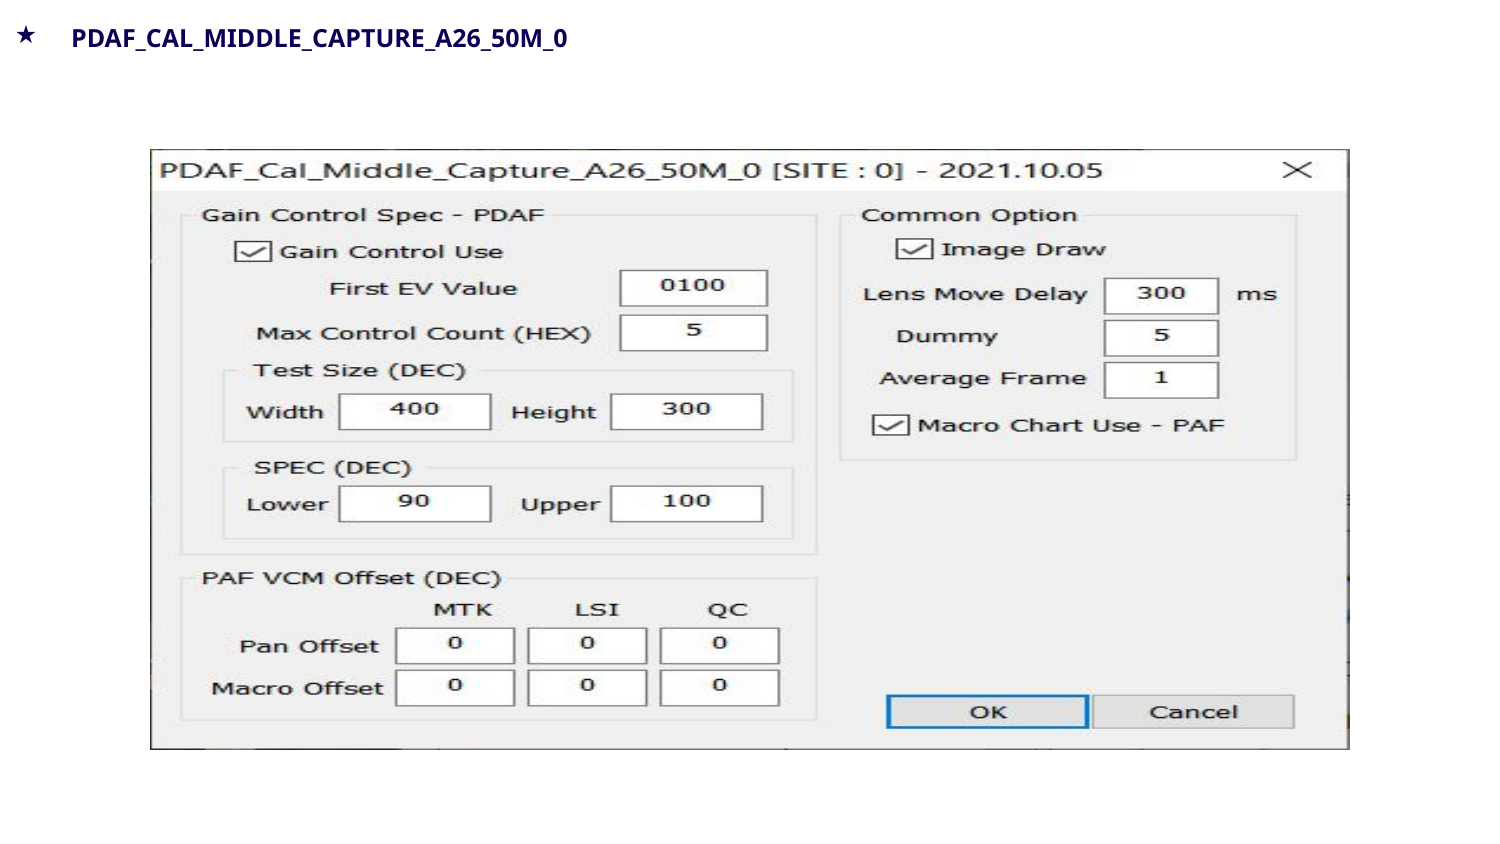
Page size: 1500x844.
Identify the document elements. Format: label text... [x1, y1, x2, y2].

text_box PDAF_CAL_MIDDLE_CAPTURE_A26_50M_0 [0, 0, 825, 75]
picture [149, 149, 1350, 750]
